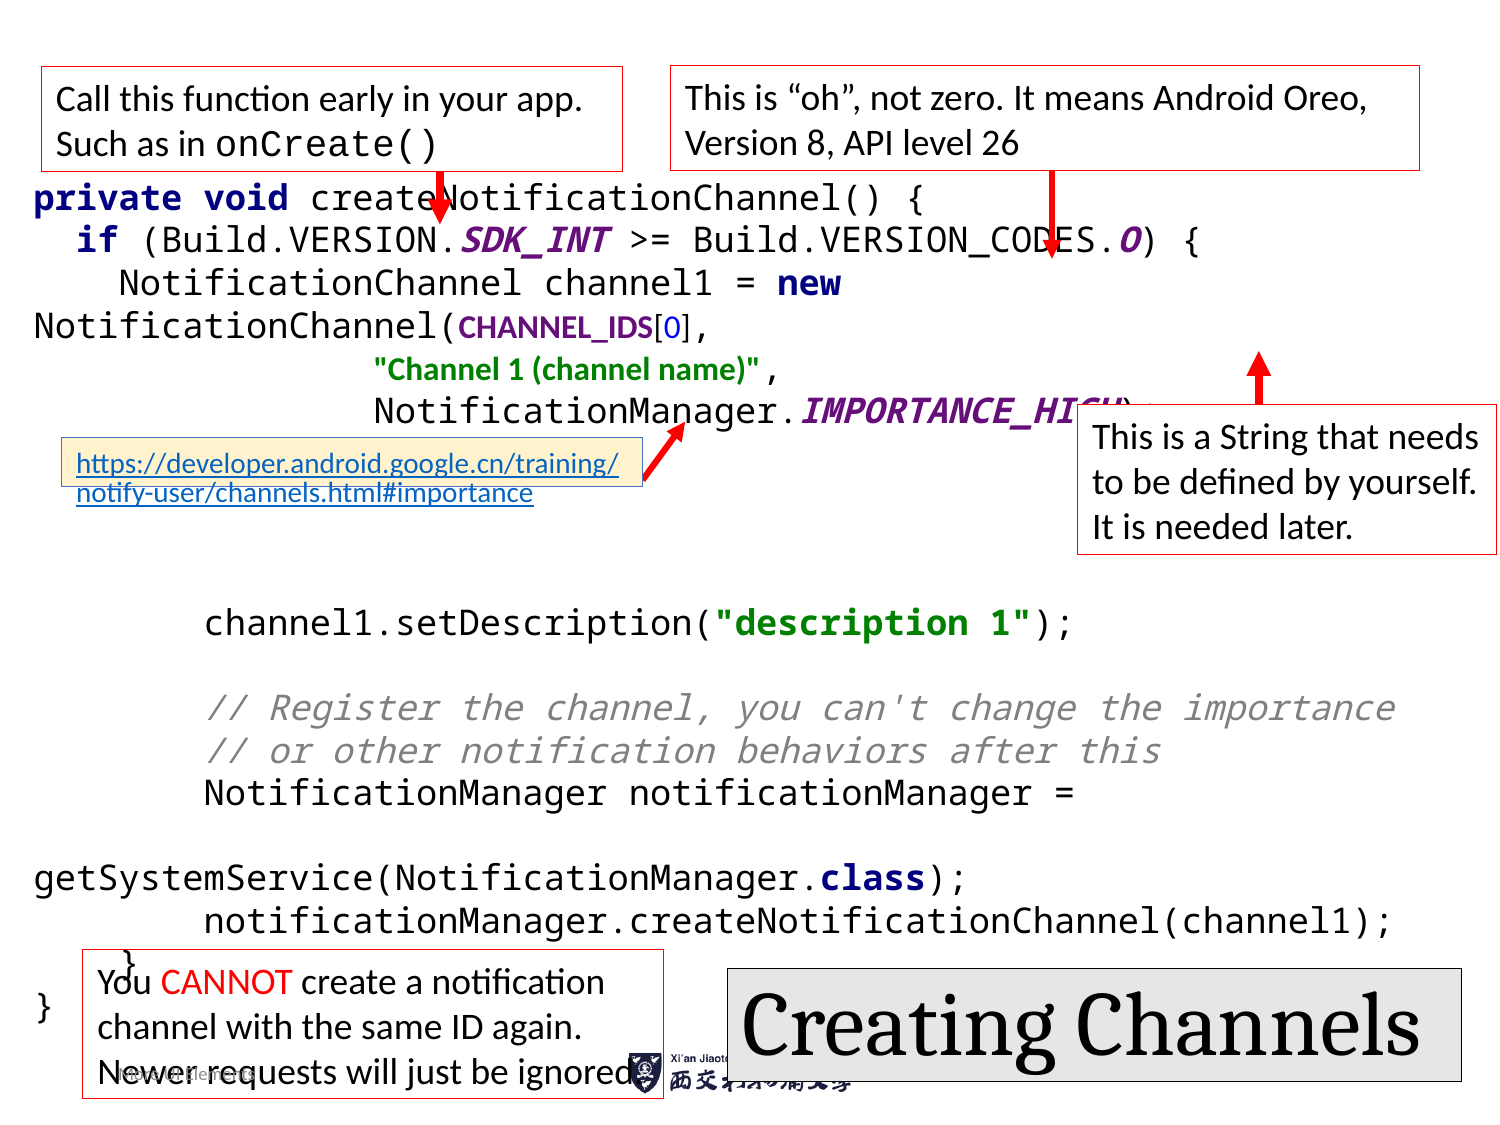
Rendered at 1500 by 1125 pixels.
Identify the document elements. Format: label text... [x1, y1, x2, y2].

text_box You CANNOT create a notification channel with the same ID again. Newer requests will just be ignored. [82, 949, 664, 1099]
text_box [642, 421, 686, 481]
text_box Creating Channels [727, 968, 1462, 1082]
text_box https://developer.android.google.cn/training/notify-user/channels.html#importance [61, 437, 643, 487]
text_box private void createNotificationChannel() { if (Build.VERSION.SDK_INT >= Build.VERSION_CODES.O) { NotificationChannel channel1 = new NotificationChannel(CHANNEL_IDS[0], "Channel 1 (channel name)", NotificationManager.IMPORTANCE_HIGH); channel1.setDescription("description 1"); // Register the channel, you can't change the importance // or other notification behaviors after this NotificationManager notificationManager = getSystemService(NotificationManager.class); notificationManager.createNotificationChannel(channel1); } } [18, 167, 1482, 1033]
slide_number 49 [1059, 1042, 1397, 1103]
text_box This is a String that needs to be defined by yourself. It is needed later. [1077, 404, 1497, 555]
picture [664, 1049, 857, 1096]
text_box This is “oh”, not zero. It means Android Oreo, Version 8, API level 26 [670, 65, 1420, 171]
text_box Call this function early in your app. Such as in onCreate() [41, 66, 623, 172]
slide_number More UI Elements [103, 1042, 441, 1103]
